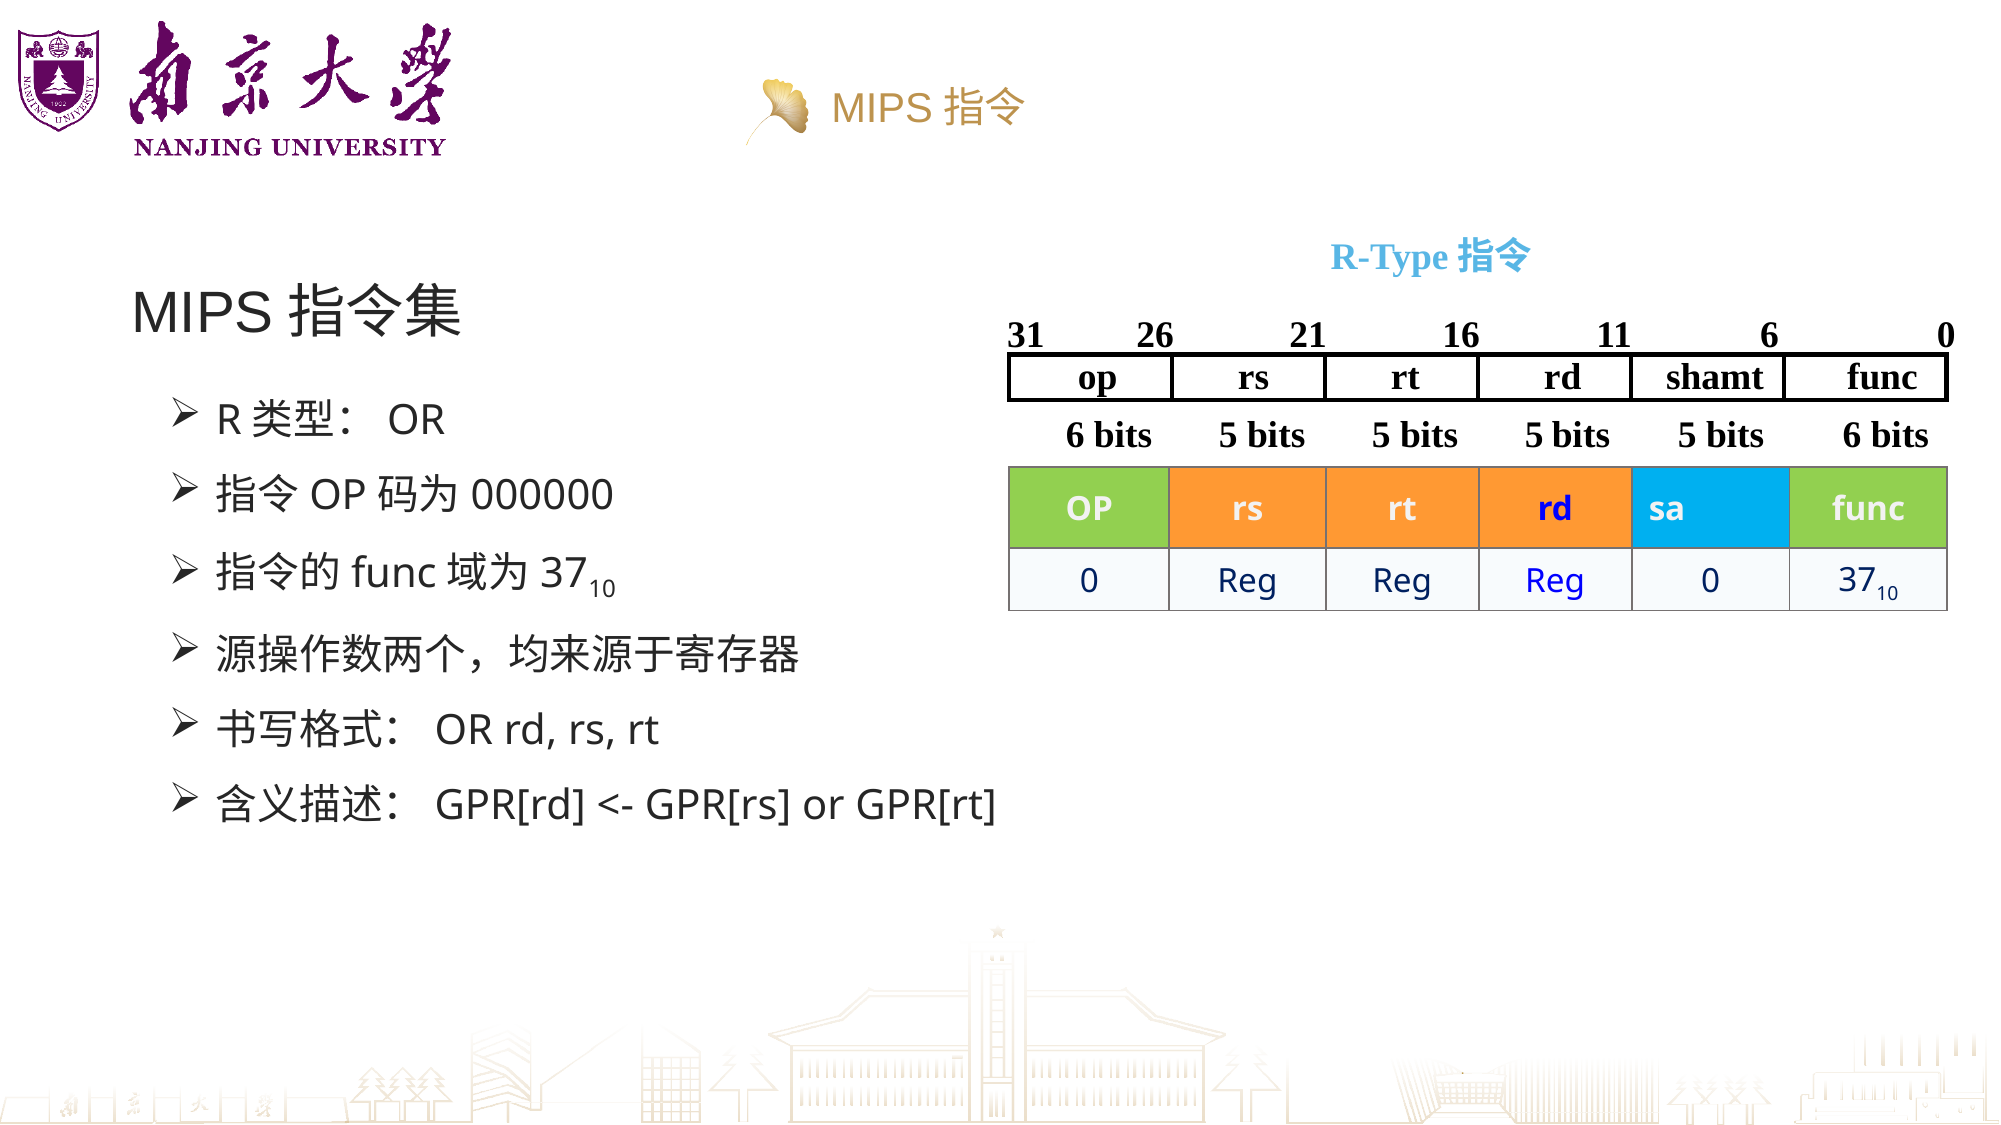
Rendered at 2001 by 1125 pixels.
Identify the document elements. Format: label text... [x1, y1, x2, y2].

table_cell Reg [1170, 549, 1325, 610]
table_header rt [1327, 468, 1478, 547]
table_cell 0 [1010, 549, 1168, 610]
table_header rs [1170, 468, 1325, 547]
text_box R类型：OR 指令OP码为000000 指令的func域为3710 源操作数两个，均来源于寄存器 书写格式：OR rd, rs, rt 含义描述：GPR[rd] <- GPR[rs] or GPR[rt] [154, 463, 1843, 836]
picture [18, 21, 451, 160]
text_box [992, 227, 1971, 463]
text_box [116, 249, 992, 463]
text_box MIPS指令 [816, 73, 1226, 139]
picture [731, 64, 824, 169]
table_header rd [1480, 468, 1631, 547]
table_cell Reg [1327, 549, 1478, 610]
table_cell 3710 [1790, 549, 1946, 610]
table_header OP [1010, 468, 1168, 547]
table_cell 0 [1633, 549, 1789, 610]
table_cell Reg [1480, 549, 1631, 610]
table_header sa [1633, 468, 1789, 547]
table_header func [1790, 468, 1946, 547]
